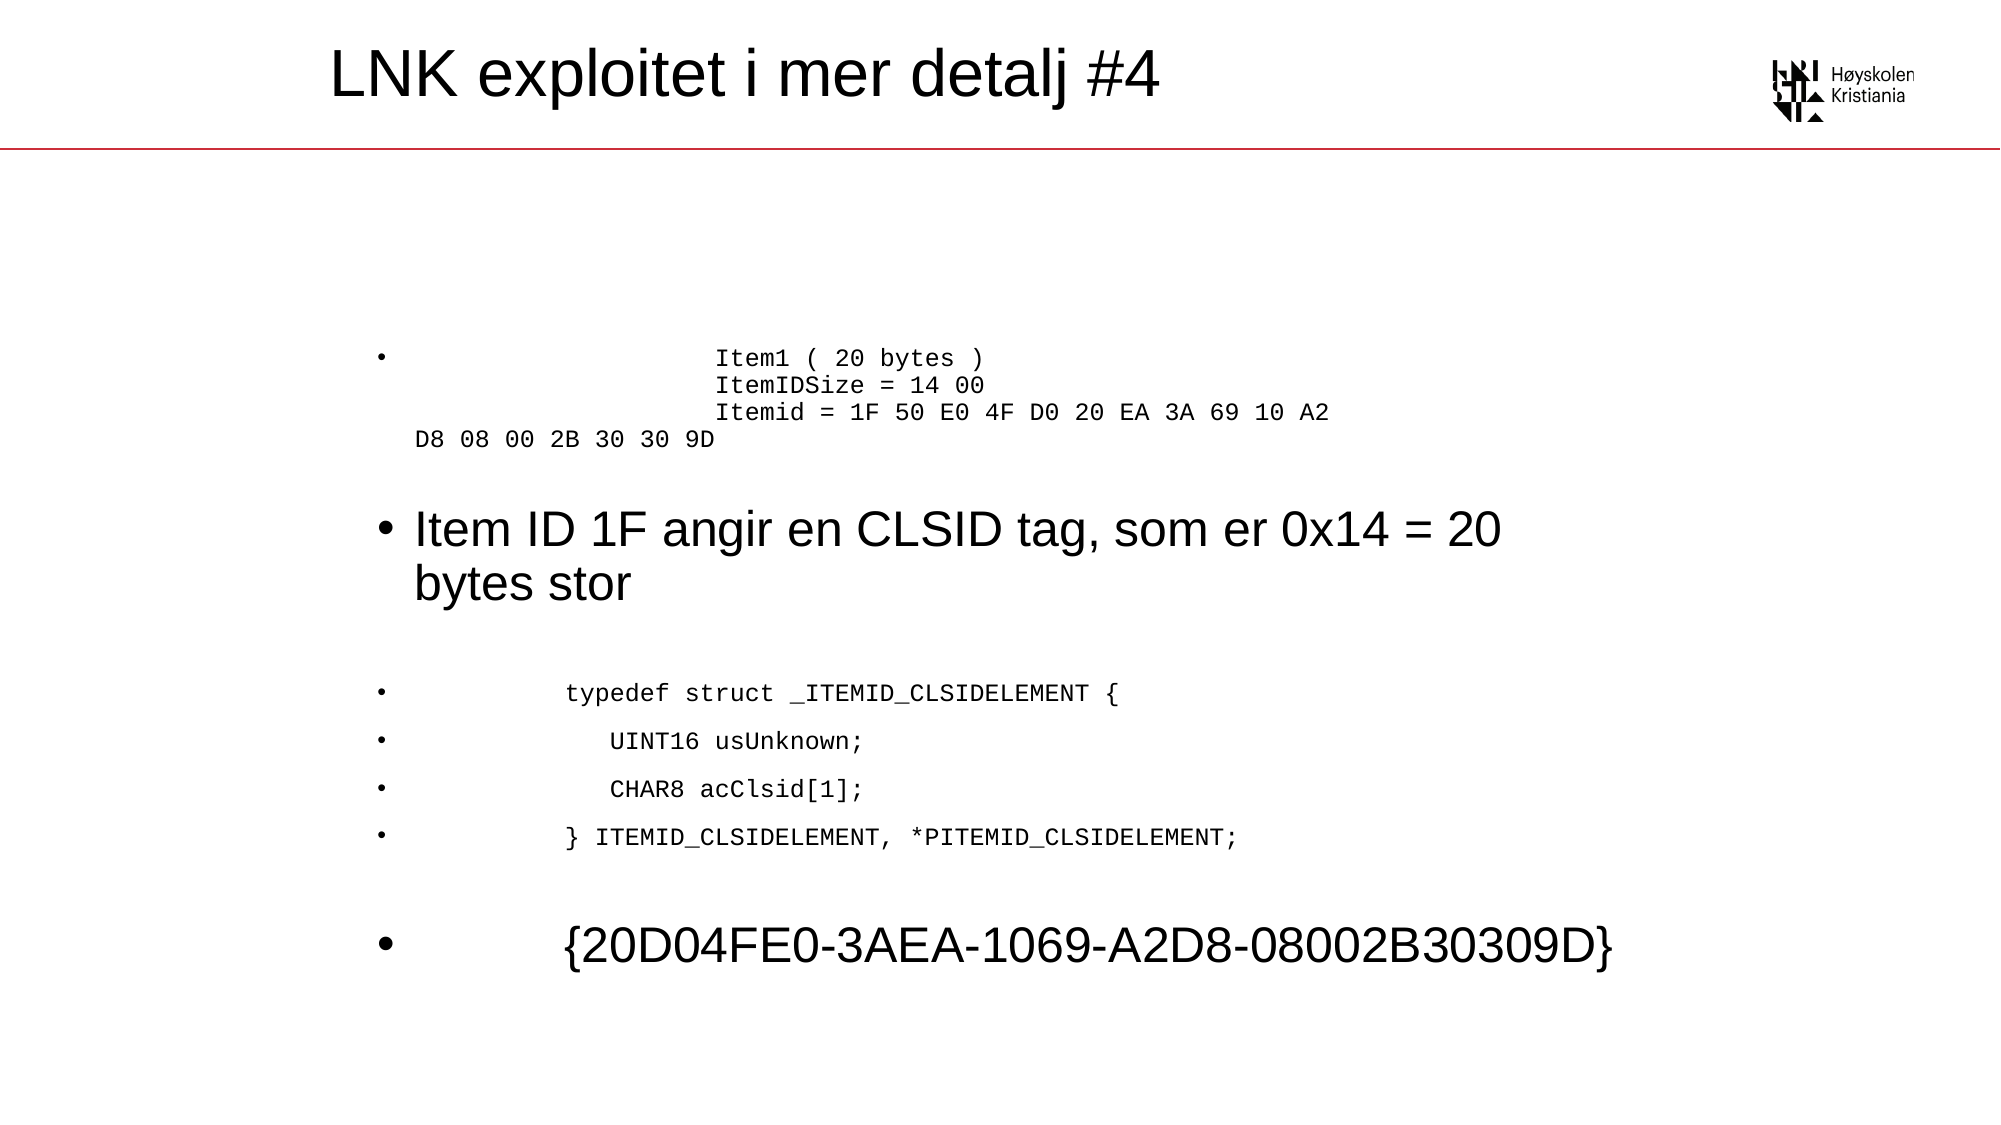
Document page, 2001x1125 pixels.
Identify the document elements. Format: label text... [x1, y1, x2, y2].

list Item1 ( 20 bytes ) ItemIDSize = 14 00 Itemid = 1F 50 E0 4F D0 20 EA 3A 69 10 A2 D8 08 00 2B 30 30 9D Item ID 1F angir en CLSID tag, som er 0x14 = 20 bytes stor typedef struct _ITEMID_CLSIDELEMENT { UINT16 usUnknown; CHAR8 acClsid[1]; } ITEMID_CLSIDELEMENT, *PITEMID_CLSIDELEMENT; {20D04FE0-3AEA-1069-A2D8-08002B30309D} [362, 337, 1638, 1024]
title LNK exploitet i mer detalj #4 [314, 31, 1665, 135]
